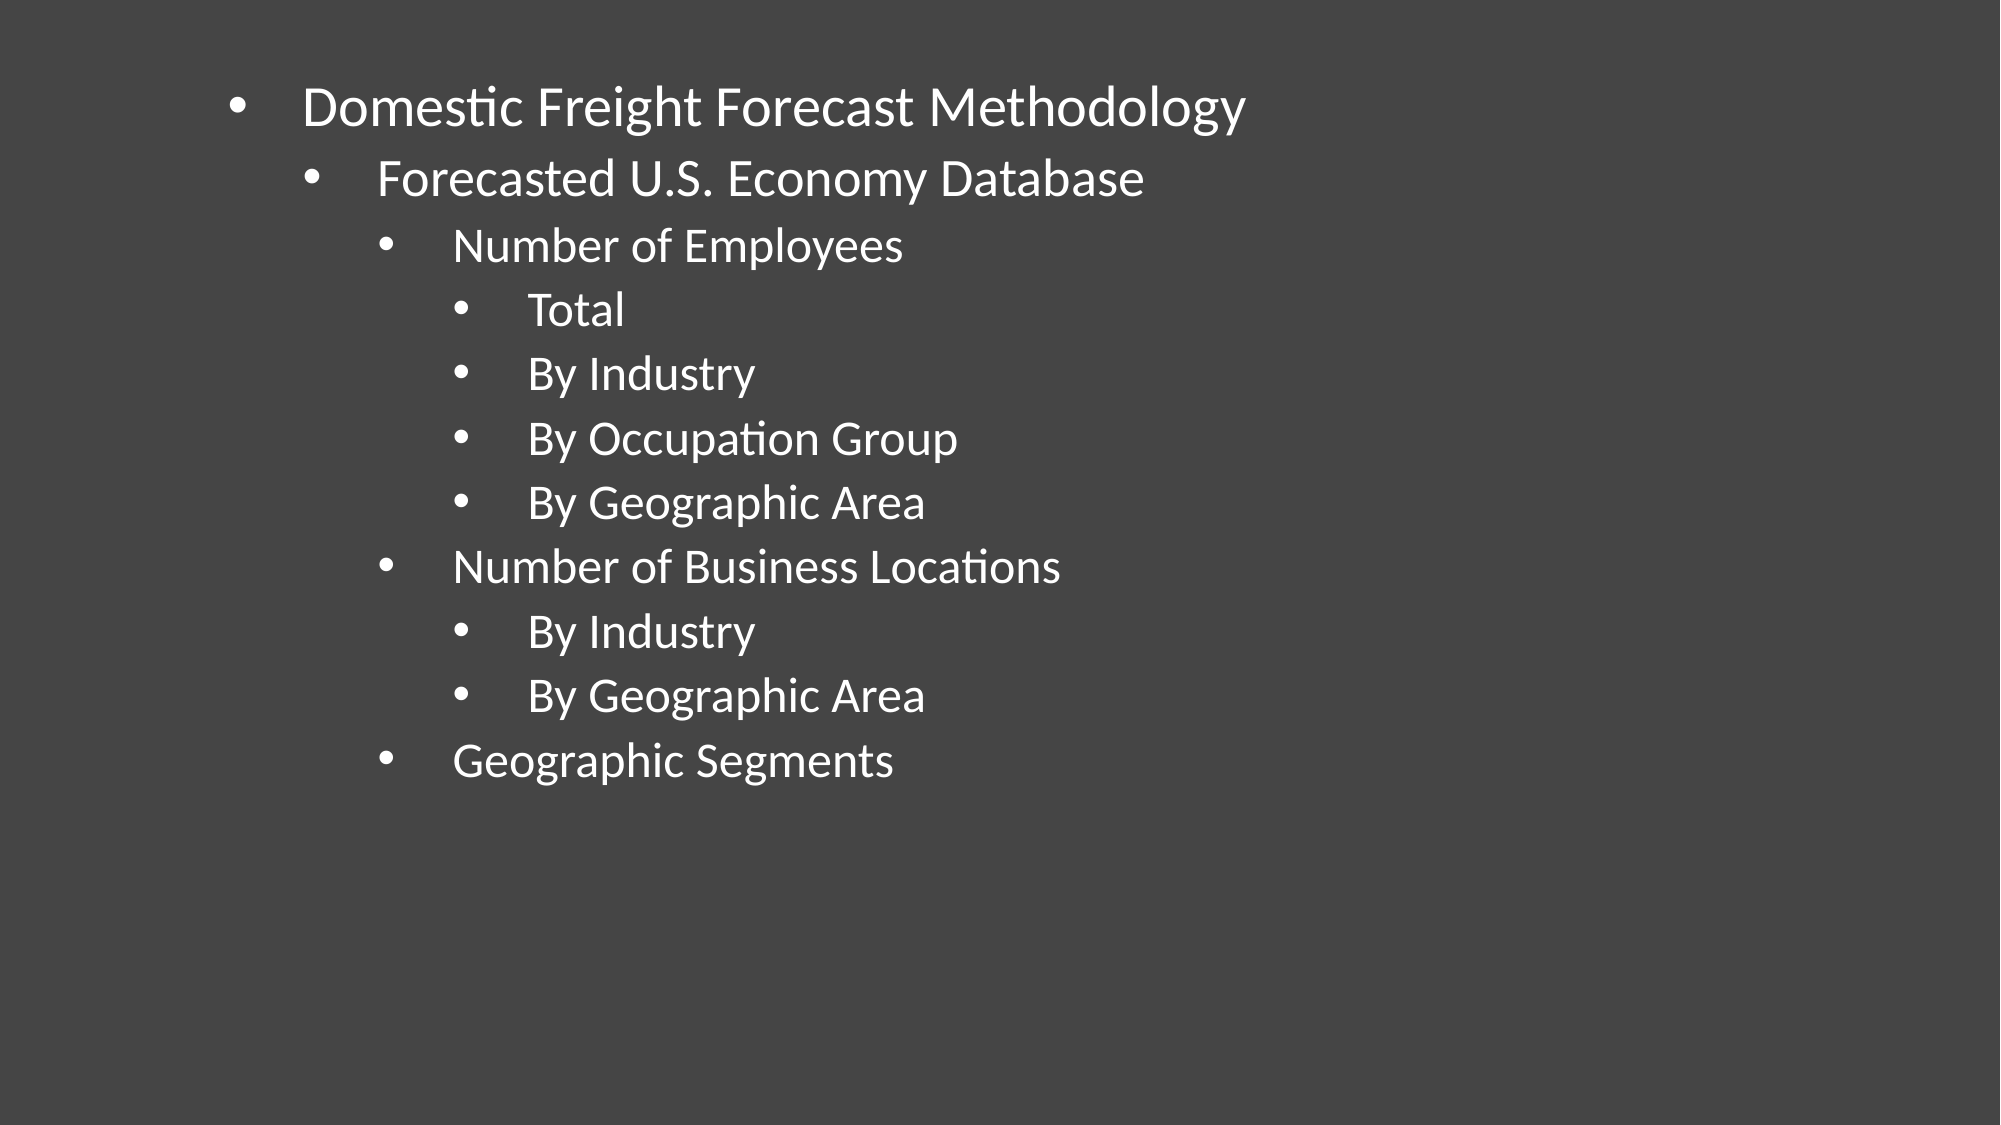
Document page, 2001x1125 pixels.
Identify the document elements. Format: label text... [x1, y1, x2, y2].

list Domestic Freight Forecast Methodology Forecasted U.S. Economy Database Number of Employees Total By Industry By Occupation Group By Geographic Area Number of Business Locations By Industry By Geographic Area Geographic Segments [137, 69, 1281, 963]
